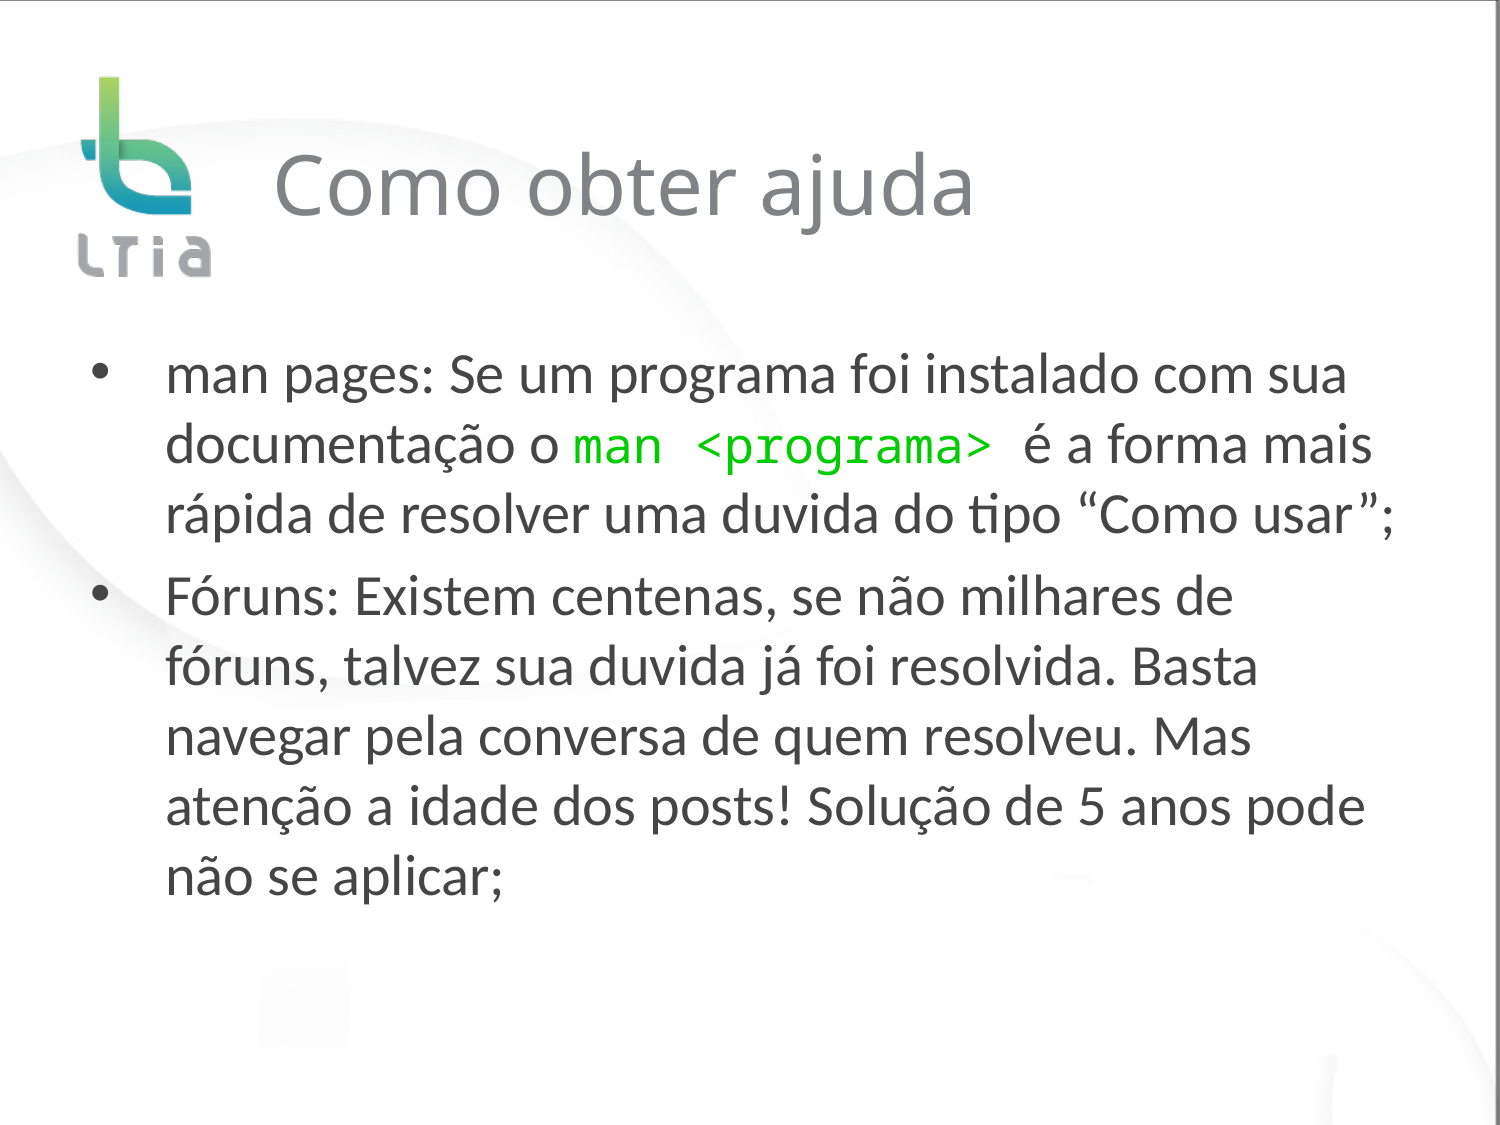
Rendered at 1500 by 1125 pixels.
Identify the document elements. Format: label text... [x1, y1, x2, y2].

title Como obter ajuda [257, 82, 1414, 282]
list man pages: Se um programa foi instalado com sua documentação o man <programa> é a forma mais rápida de resolver uma duvida do tipo “Como usar”; Fóruns: Existem centenas, se não milhares de fóruns, talvez sua duvida já foi resolvida. Basta navegar pela conversa de quem resolveu. Mas atenção a idade dos posts! Solução de 5 anos pode não se aplicar; [75, 328, 1425, 1005]
picture [0, 0, 1500, 1125]
